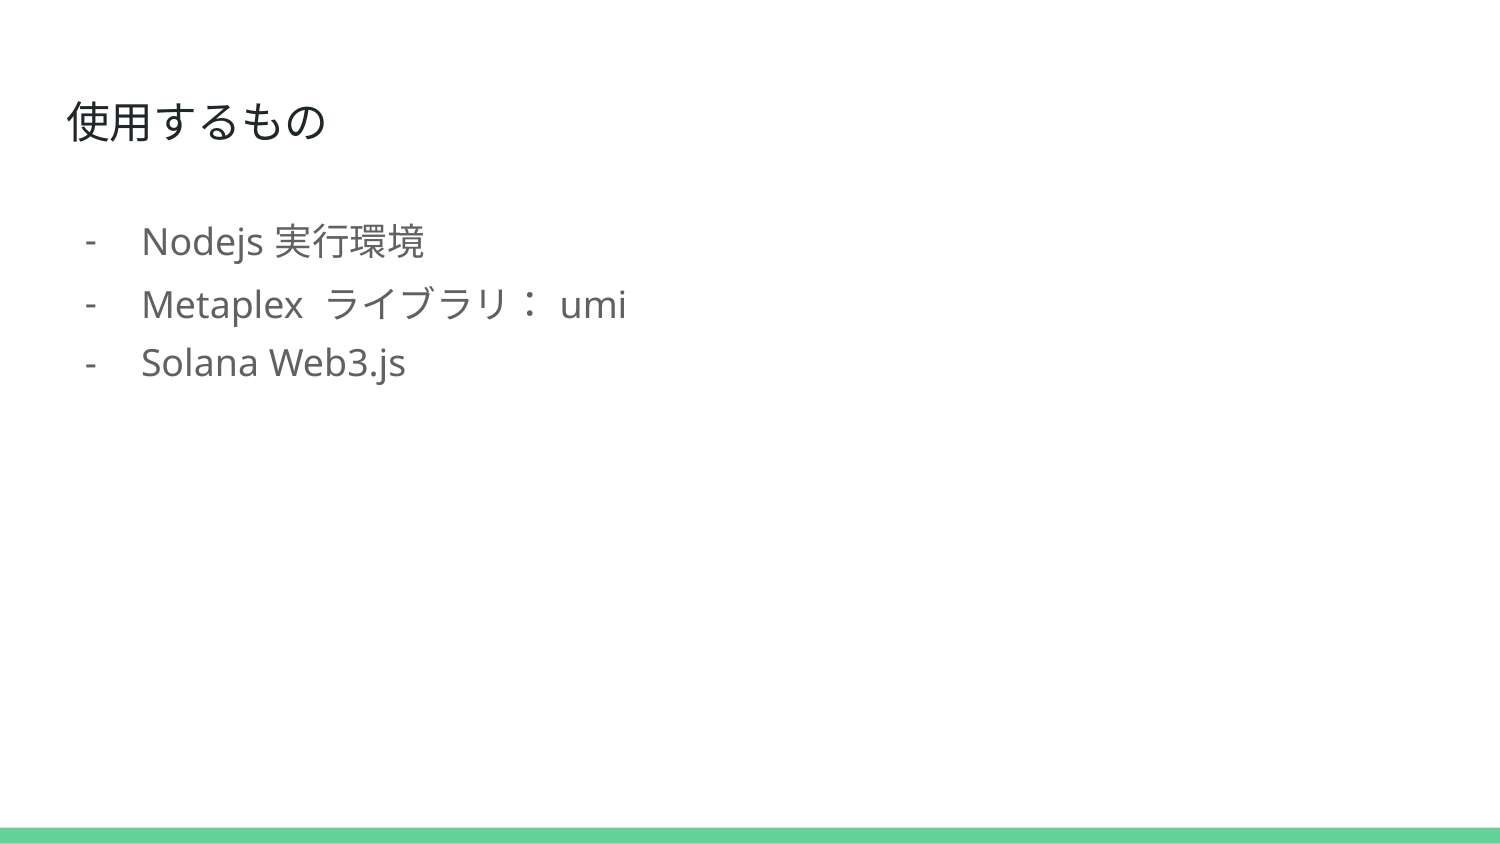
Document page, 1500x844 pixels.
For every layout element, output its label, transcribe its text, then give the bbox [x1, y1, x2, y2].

title 使用するもの [51, 72, 1449, 167]
list Nodejs実行環境 Metaplex ライブラリ：umi Solana Web3.js [51, 189, 1449, 750]
